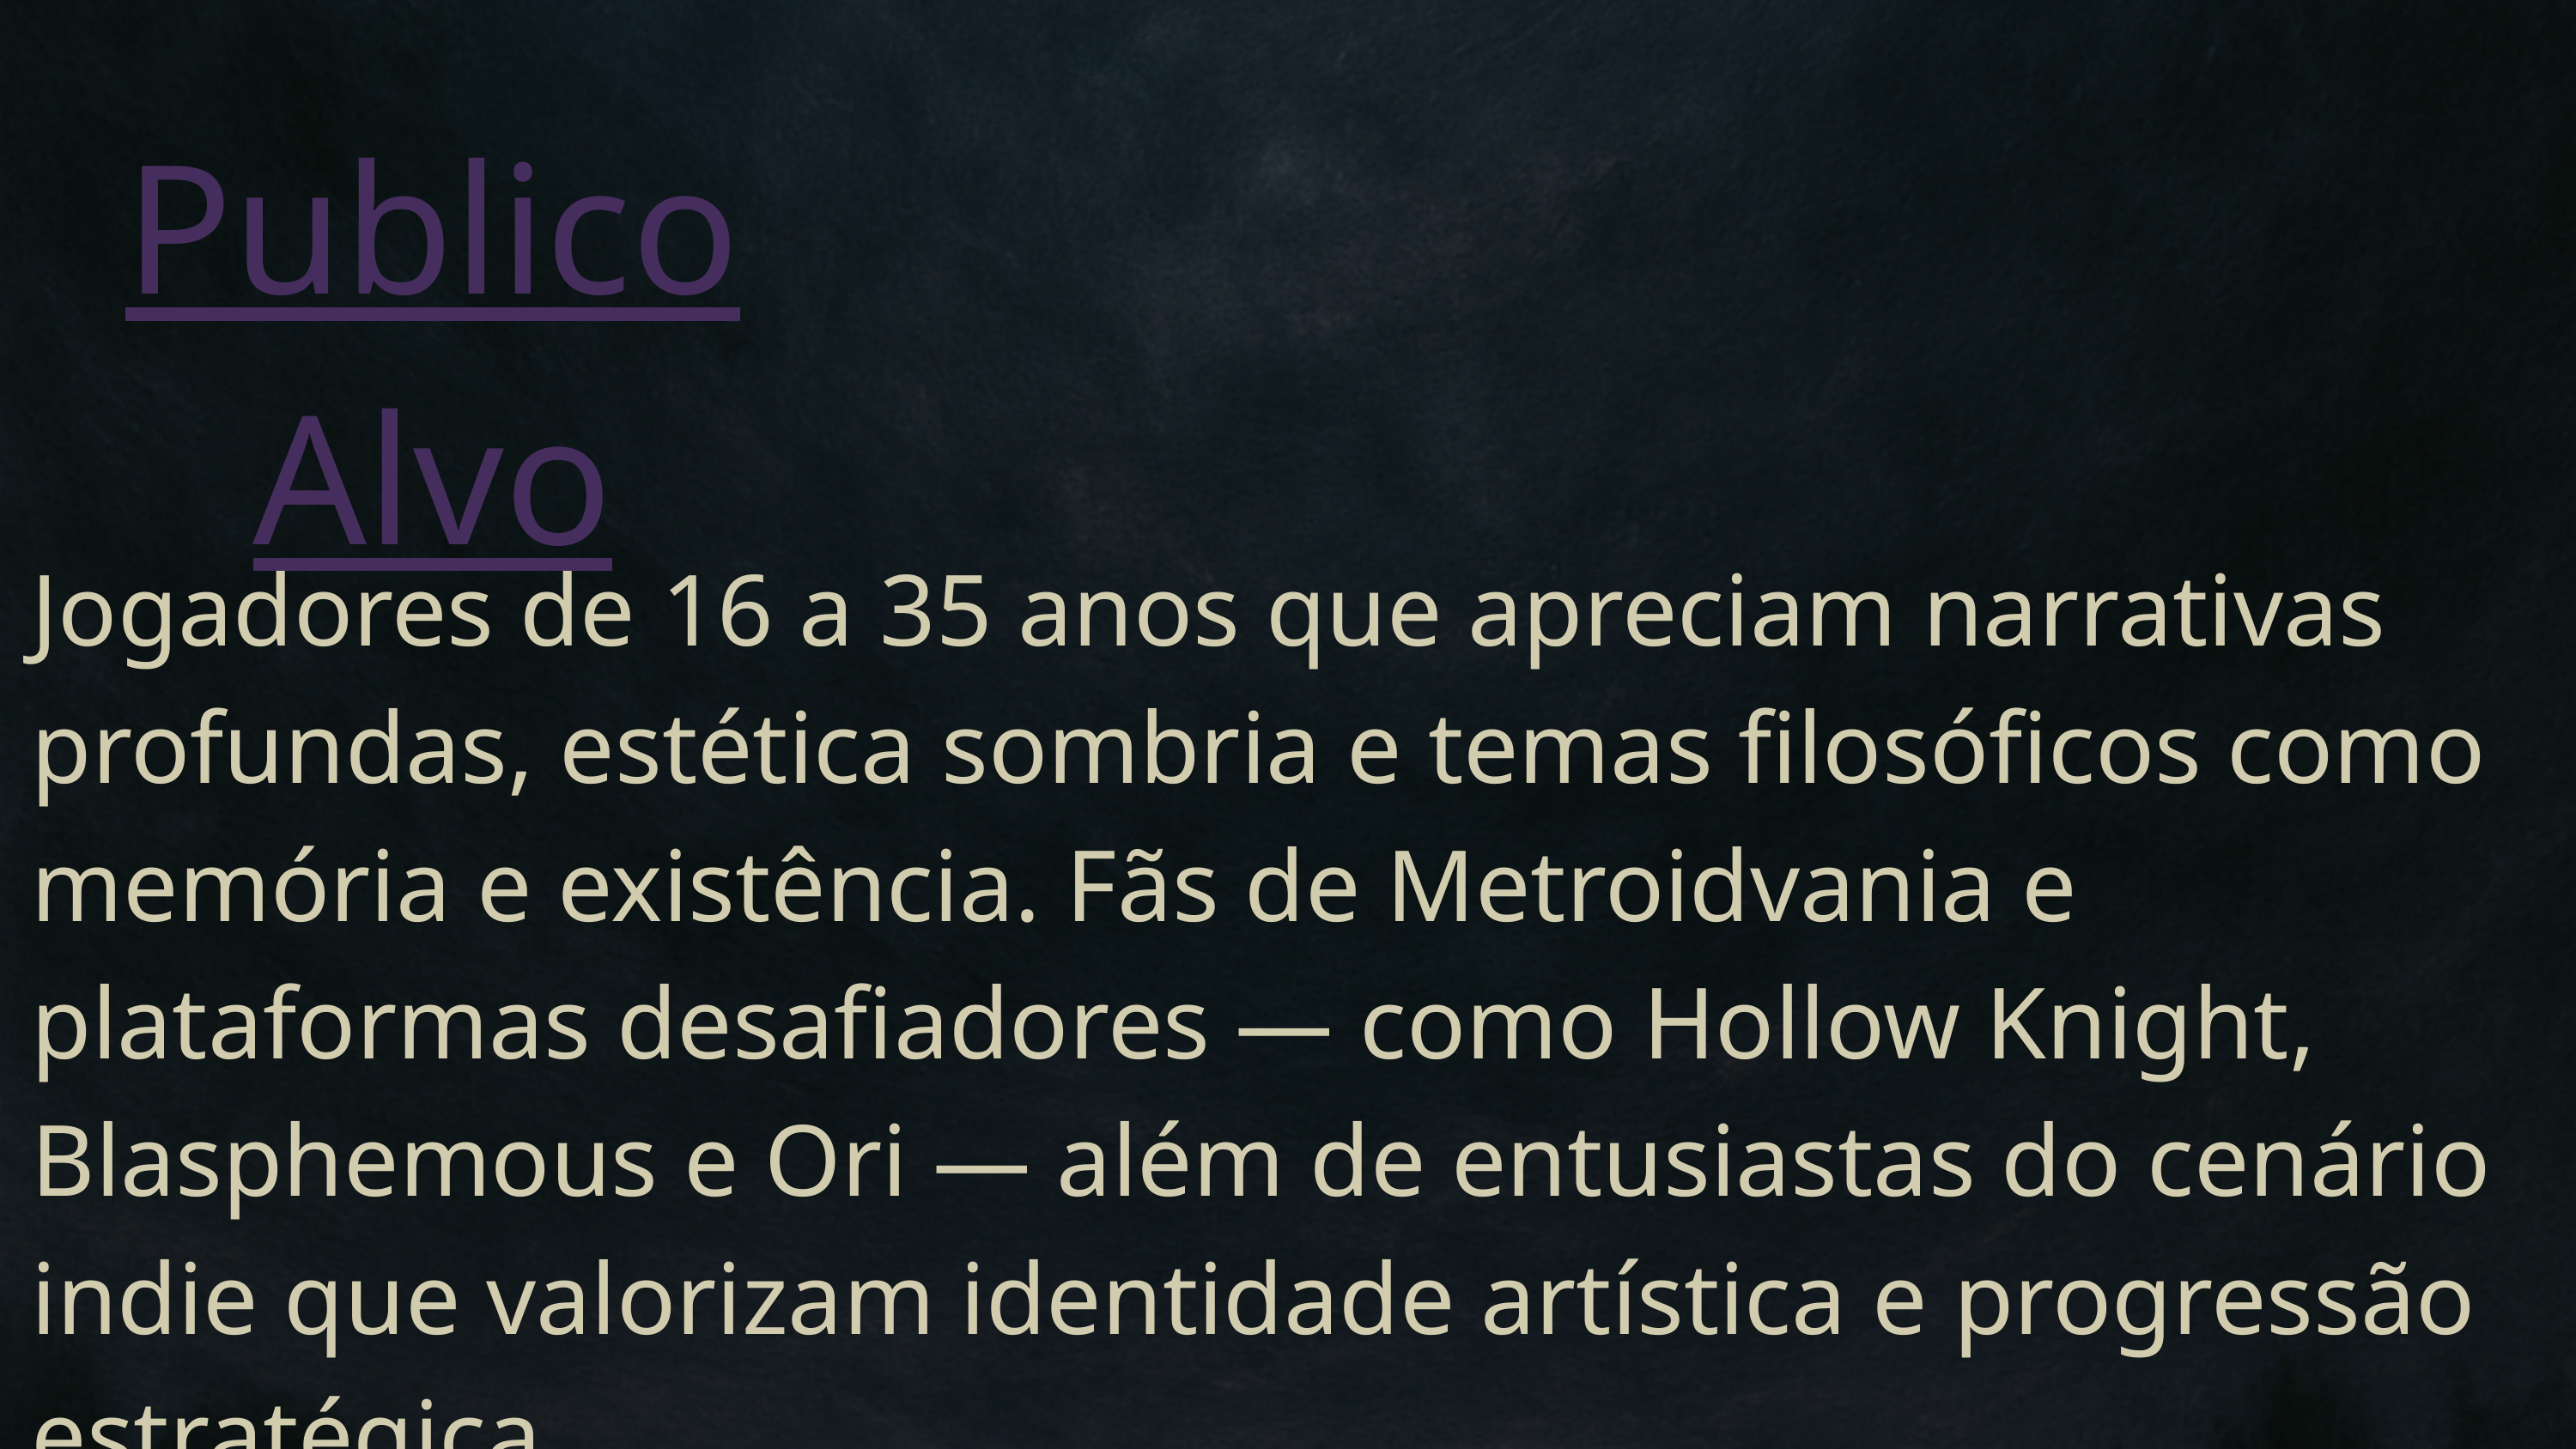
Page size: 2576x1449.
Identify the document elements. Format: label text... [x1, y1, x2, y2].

text_box [0, 0, 2576, 1449]
text_box Jogadores de 16 a 35 anos que apreciam narrativas profundas, estética sombria e temas filosóficos como memória e existência. Fãs de Metroidvania e plataformas desafiadores — como Hollow Knight, Blasphemous e Ori — além de entusiastas do cenário indie que valorizam identidade artística e progressão estratégica. [31, 527, 2558, 1449]
text_box Publico Alvo [31, 79, 834, 527]
